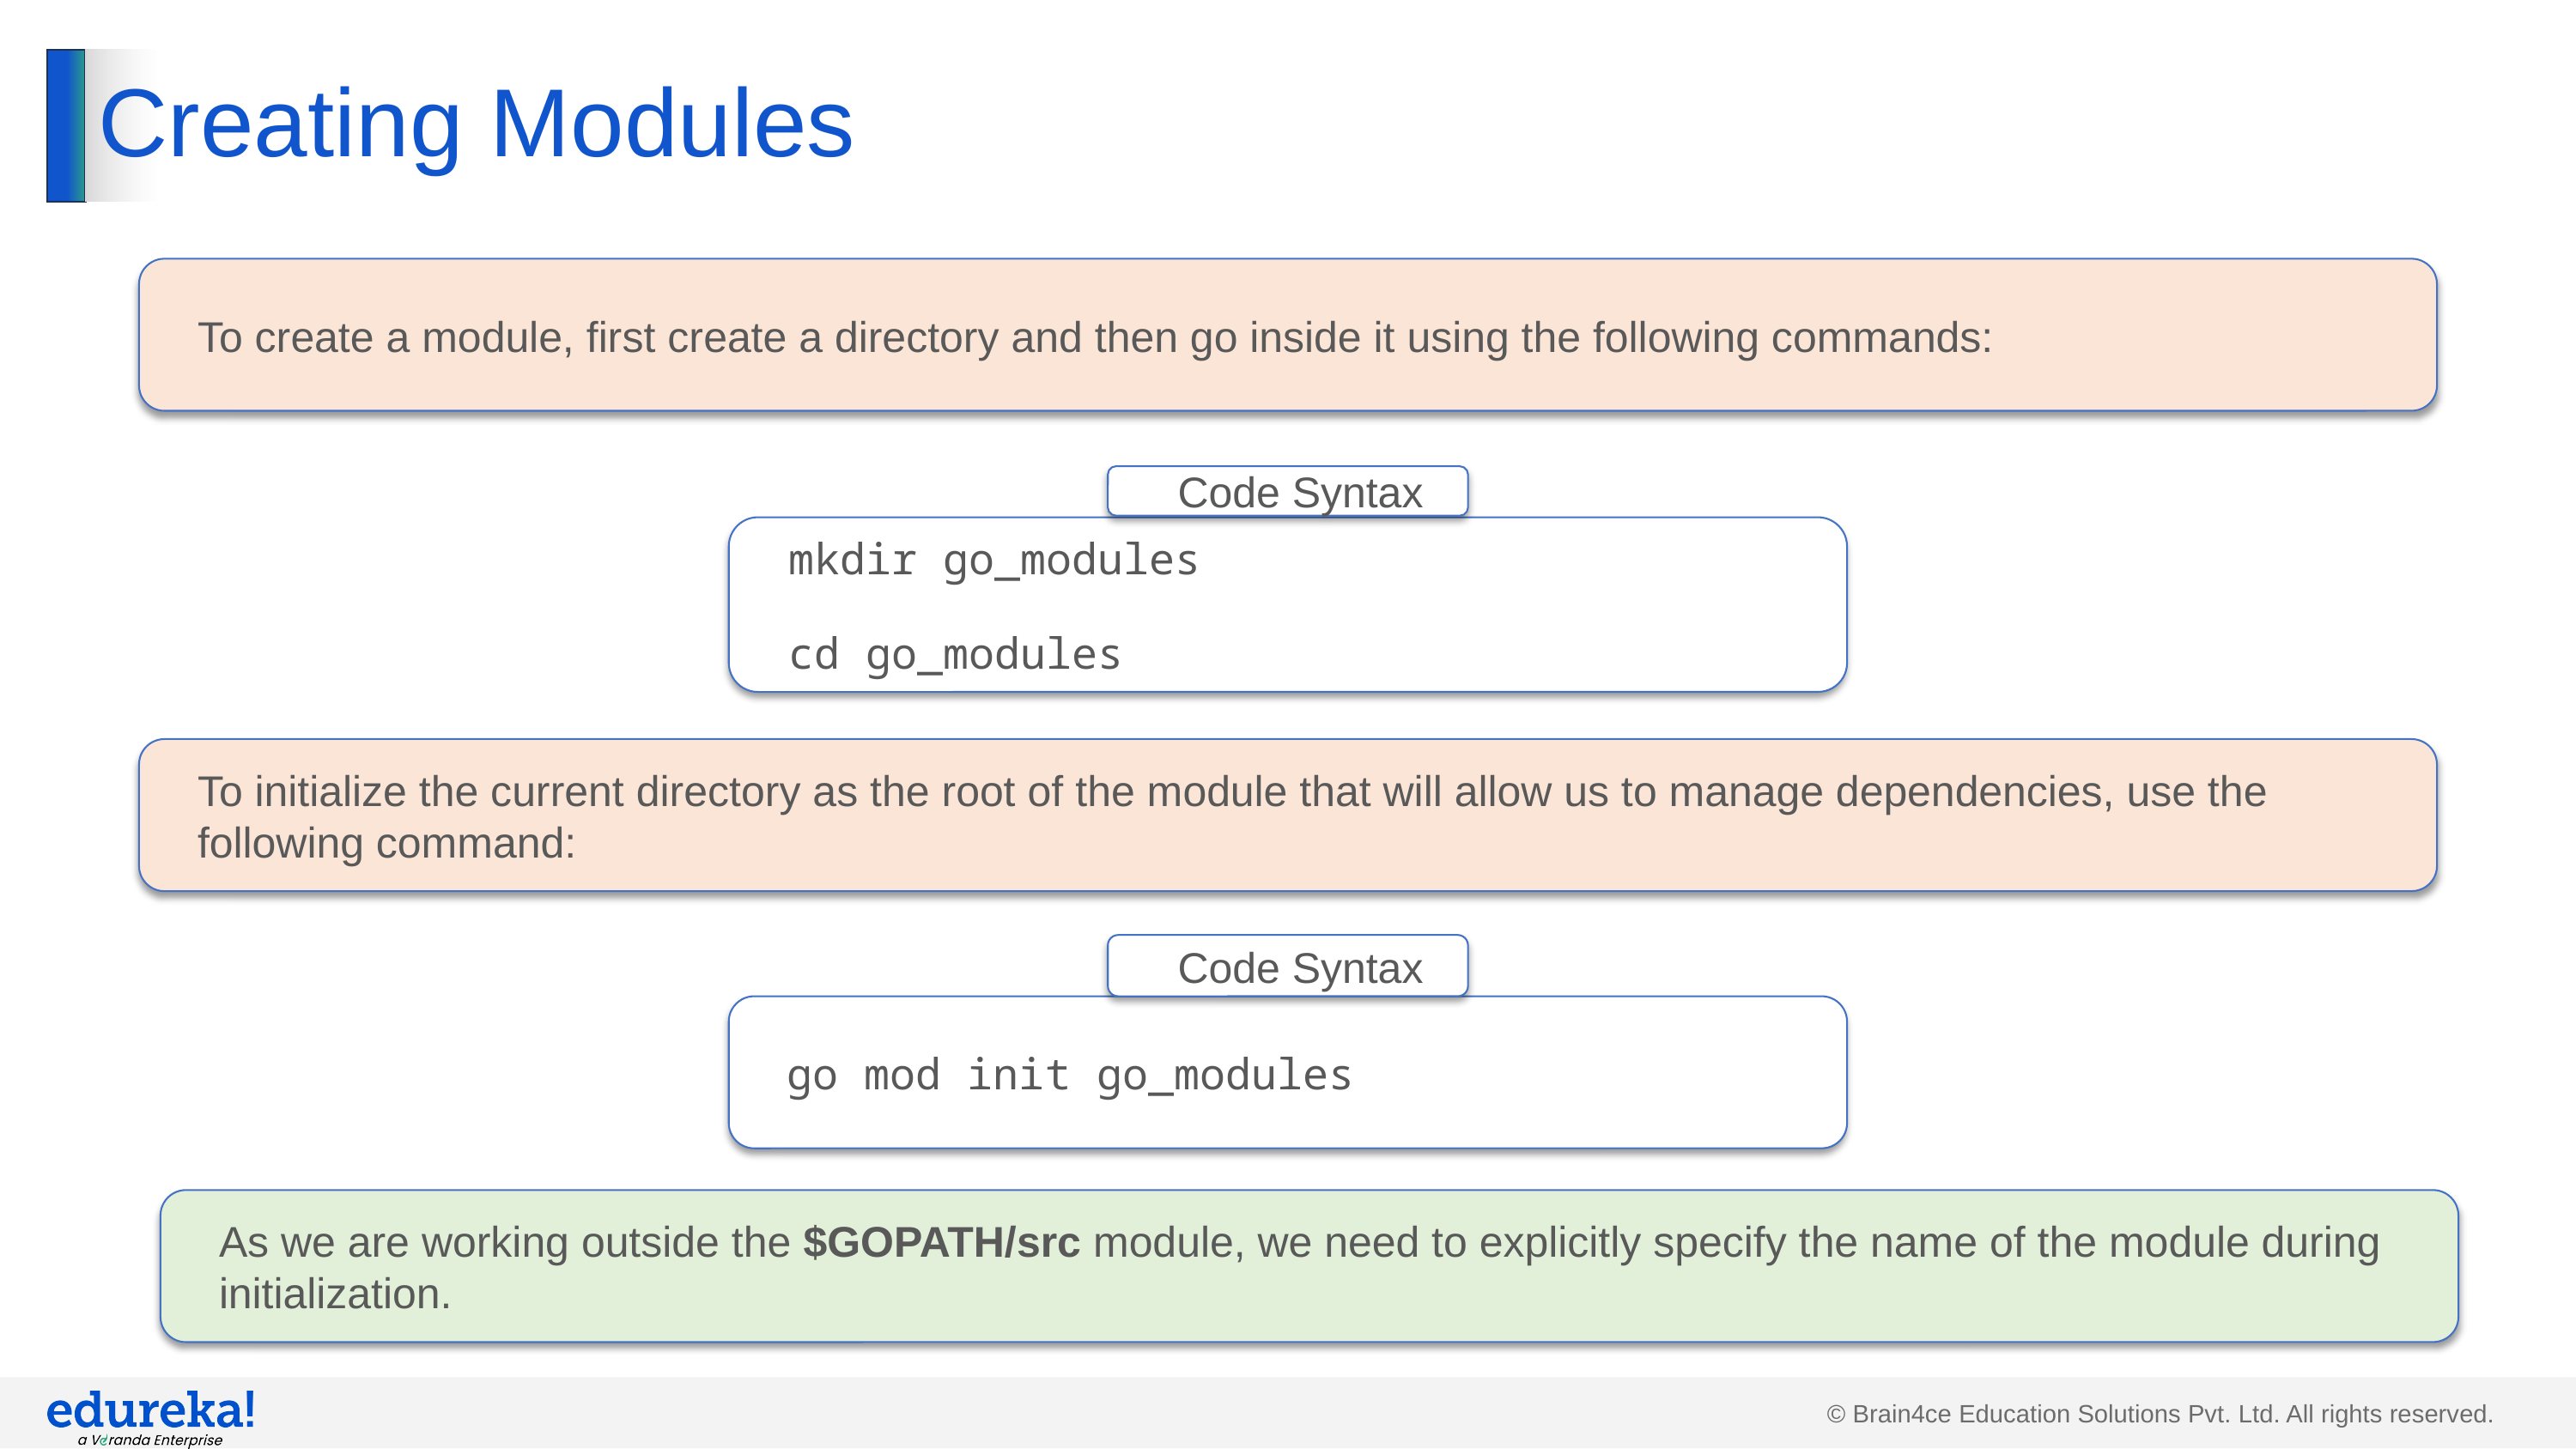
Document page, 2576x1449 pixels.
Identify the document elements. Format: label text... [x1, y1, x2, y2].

text_box To create a module, first create a directory and then go inside it using the following commands: [138, 258, 2438, 411]
text_box As we are working outside the $GOPATH/src module, we need to explicitly specify the name of the module during initialization. [160, 1190, 2459, 1343]
text_box To initialize the current directory as the root of the module that will allow us to manage dependencies, use the following command: [138, 738, 2438, 892]
title Creating Modules [85, 49, 2491, 202]
picture [47, 1391, 253, 1449]
text_box mkdir go_modules cd go_modules [728, 517, 1848, 693]
text_box Code Syntax [1108, 466, 1468, 516]
text_box go mod init go_modules [728, 996, 1848, 1149]
text_box Code Syntax [1108, 935, 1468, 997]
